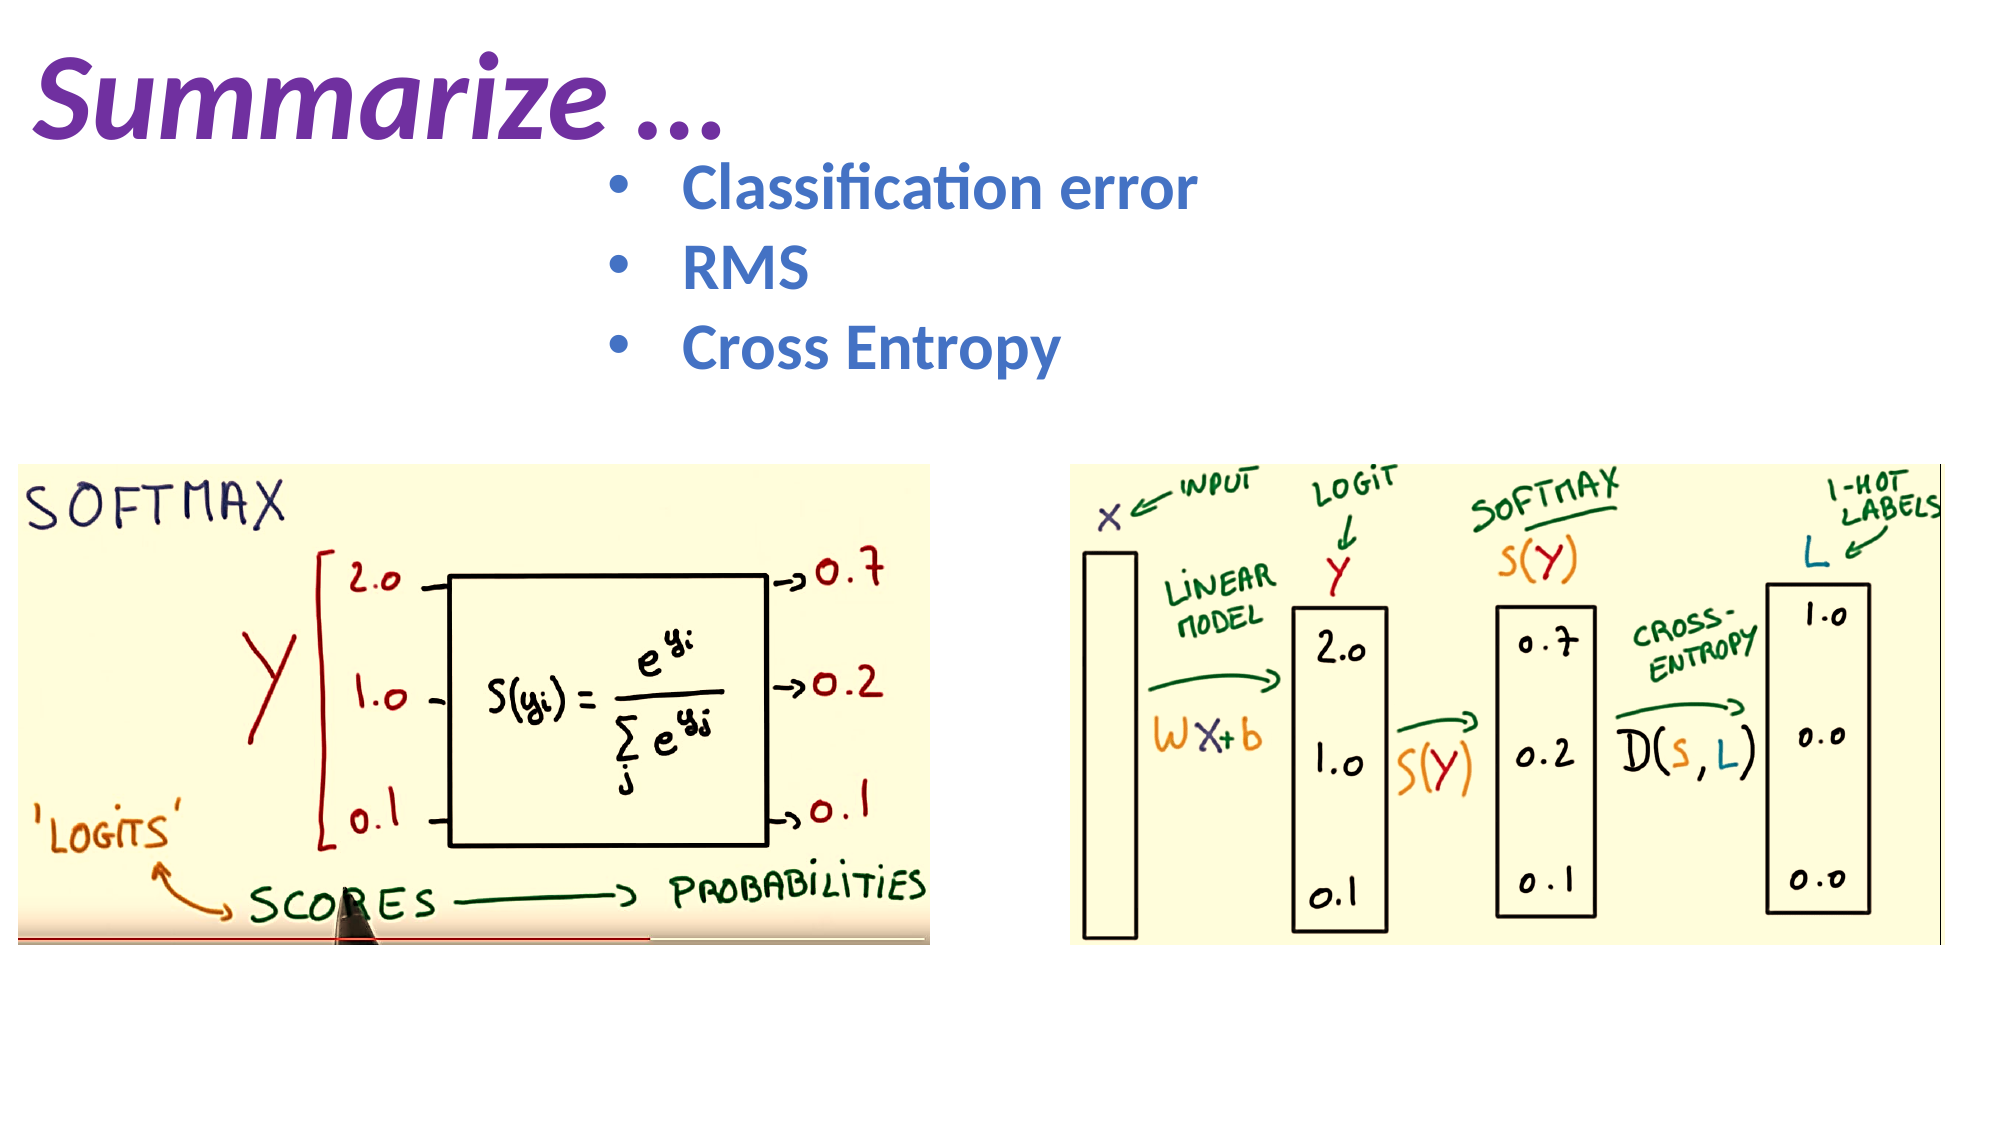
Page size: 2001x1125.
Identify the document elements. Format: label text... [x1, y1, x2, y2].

text_box Classification error RMS Cross Entropy [592, 135, 1333, 391]
picture [1070, 464, 1945, 945]
picture [18, 464, 930, 945]
text_box Summarize … [18, 7, 780, 172]
